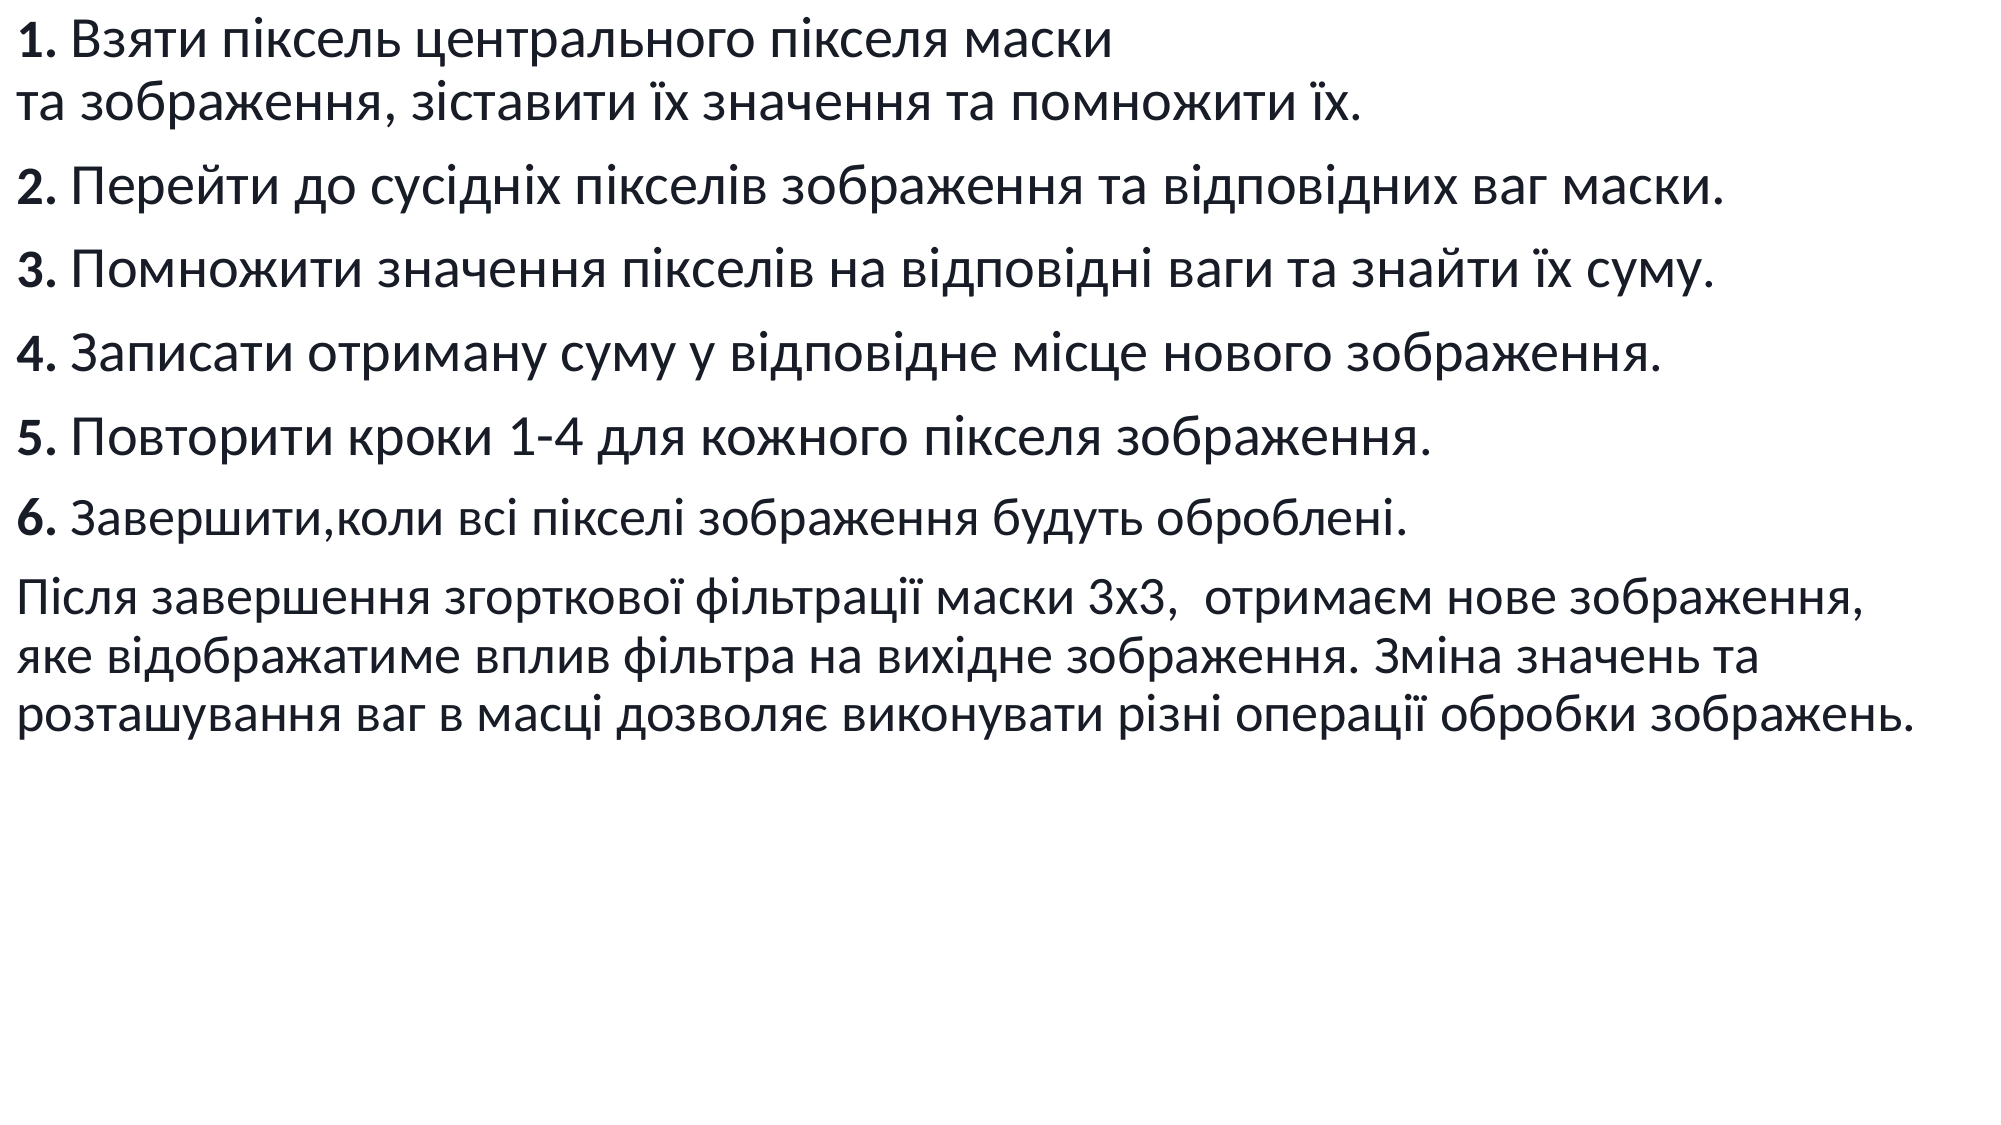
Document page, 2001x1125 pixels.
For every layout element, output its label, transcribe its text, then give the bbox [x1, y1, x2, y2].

list 1. Взяти піксель центрального пікселя маски та зображення, зіставити їх значення та помножити їх. 2. Перейти до сусідніх пікселів зображення та відповідних ваг маски. 3. Помножити значення пікселів на відповідні ваги та знайти їх суму. 4. Записати отриману суму у відповідне місце нового зображення. 5. Повторити кроки 1-4 для кожного пікселя зображення. 6. Завершити,коли всі пікселі зображення будуть оброблені. Після завершення згорткової фільтрації маски 3х3, отримаєм нове зображення, яке відображатиме вплив фільтра на вихідне зображення. Зміна значень та розташування ваг в масці дозволяє виконувати різні операції обробки зображень. [1, 0, 2000, 1125]
